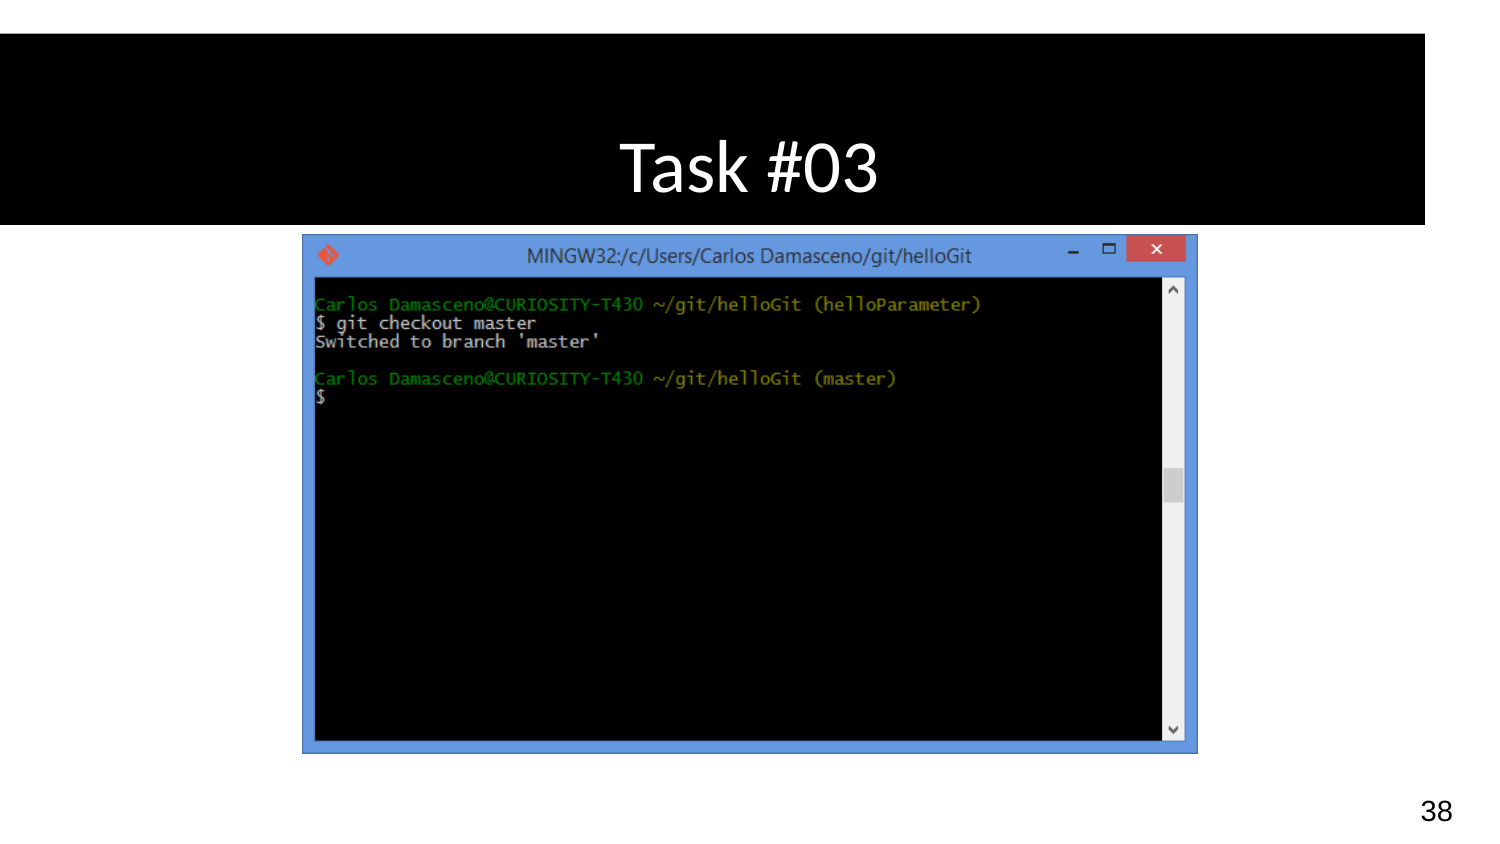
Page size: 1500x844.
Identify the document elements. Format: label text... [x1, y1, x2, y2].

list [302, 234, 1198, 754]
title Task #03 [75, 33, 1425, 223]
